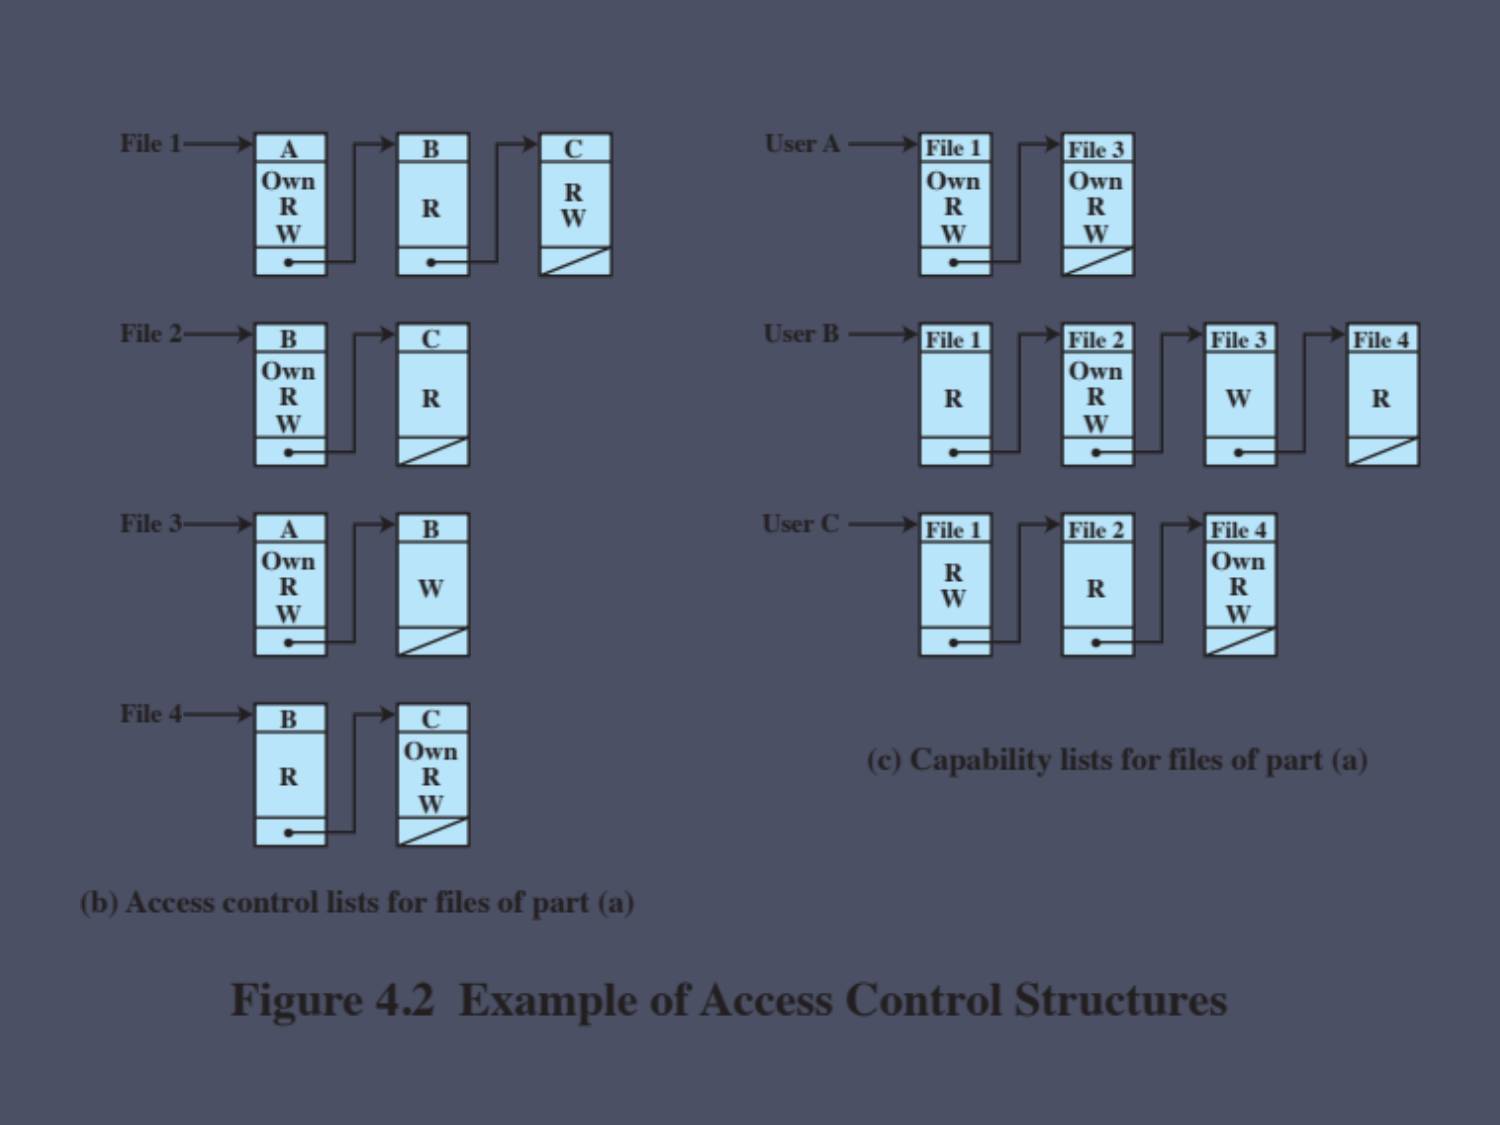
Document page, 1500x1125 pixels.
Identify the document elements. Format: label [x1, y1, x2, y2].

picture [56, 54, 1461, 1083]
